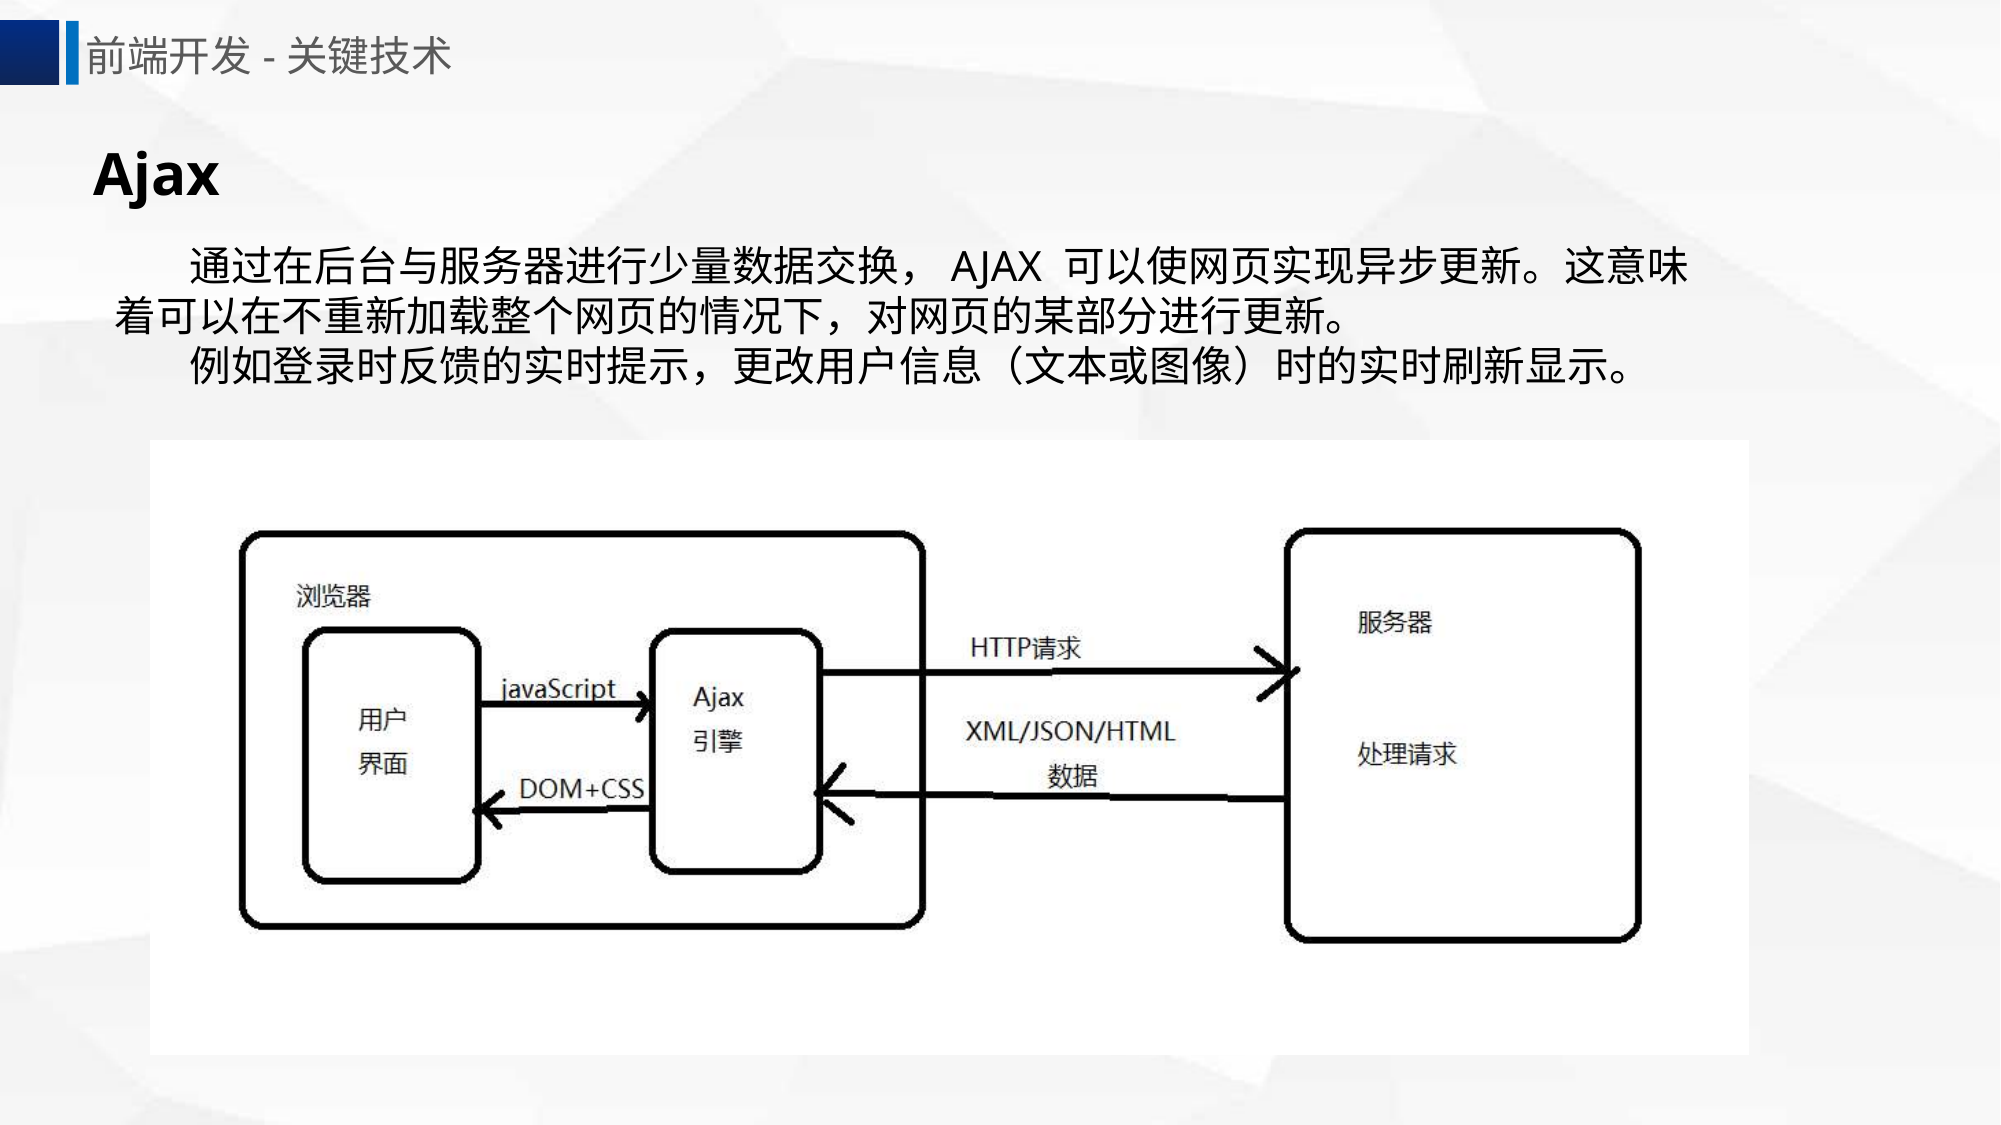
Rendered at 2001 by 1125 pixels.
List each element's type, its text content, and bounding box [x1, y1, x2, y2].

text_box [66, 20, 70, 85]
text_box 前端开发-关键技术 [70, 9, 560, 101]
text_box Ajax [78, 129, 282, 215]
text_box [0, 20, 60, 85]
picture [0, 0, 2001, 1125]
text_box 通过在后台与服务器进行少量数据交换，AJAX 可以使网页实现异步更新。这意味着可以在不重新加载整个网页的情况下，对网页的某部分进行更新。 例如登录时反馈的实时提示，更改用户信息（文本或图像）时的实时刷新显示。 [99, 232, 1727, 398]
